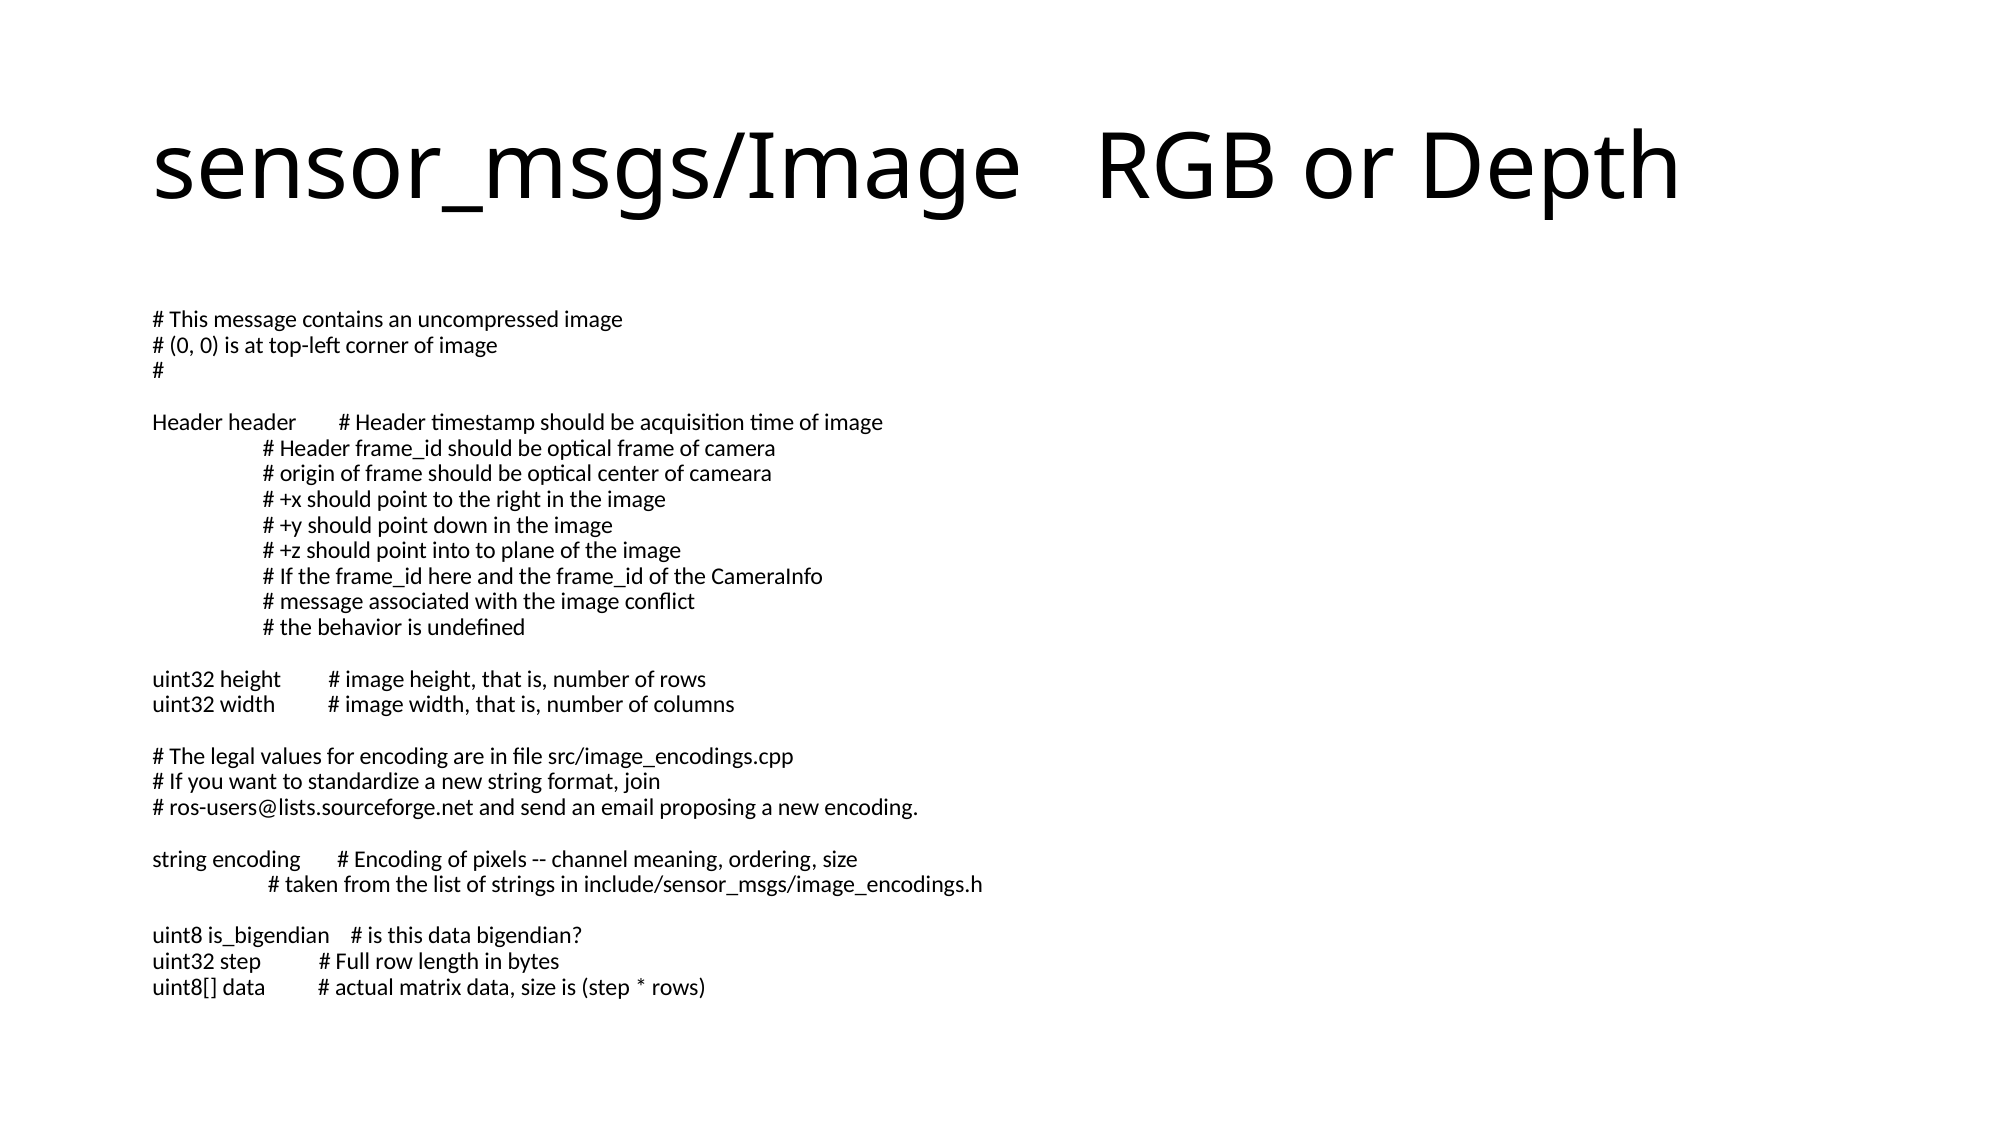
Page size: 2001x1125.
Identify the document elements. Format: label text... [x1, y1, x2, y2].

list # This message contains an uncompressed image # (0, 0) is at top-left corner of image # Header header # Header timestamp should be acquisition time of image # Header frame_id should be optical frame of camera # origin of frame should be optical center of cameara # +x should point to the right in the image # +y should point down in the image # +z should point into to plane of the image # If the frame_id here and the frame_id of the CameraInfo # message associated with the image conflict # the behavior is undefined uint32 height # image height, that is, number of rows uint32 width # image width, that is, number of columns # The legal values for encoding are in file src/image_encodings.cpp # If you want to standardize a new string format, join # ros-users@lists.sourceforge.net and send an email proposing a new encoding. string encoding # Encoding of pixels -- channel meaning, ordering, size # taken from the list of strings in include/sensor_msgs/image_encodings.h uint8 is_bigendian # is this data bigendian? uint32 step # Full row length in bytes uint8[] data # actual matrix data, size is (step * rows) [137, 299, 1863, 1014]
title sensor_msgs/Image RGB or Depth [137, 59, 1863, 278]
